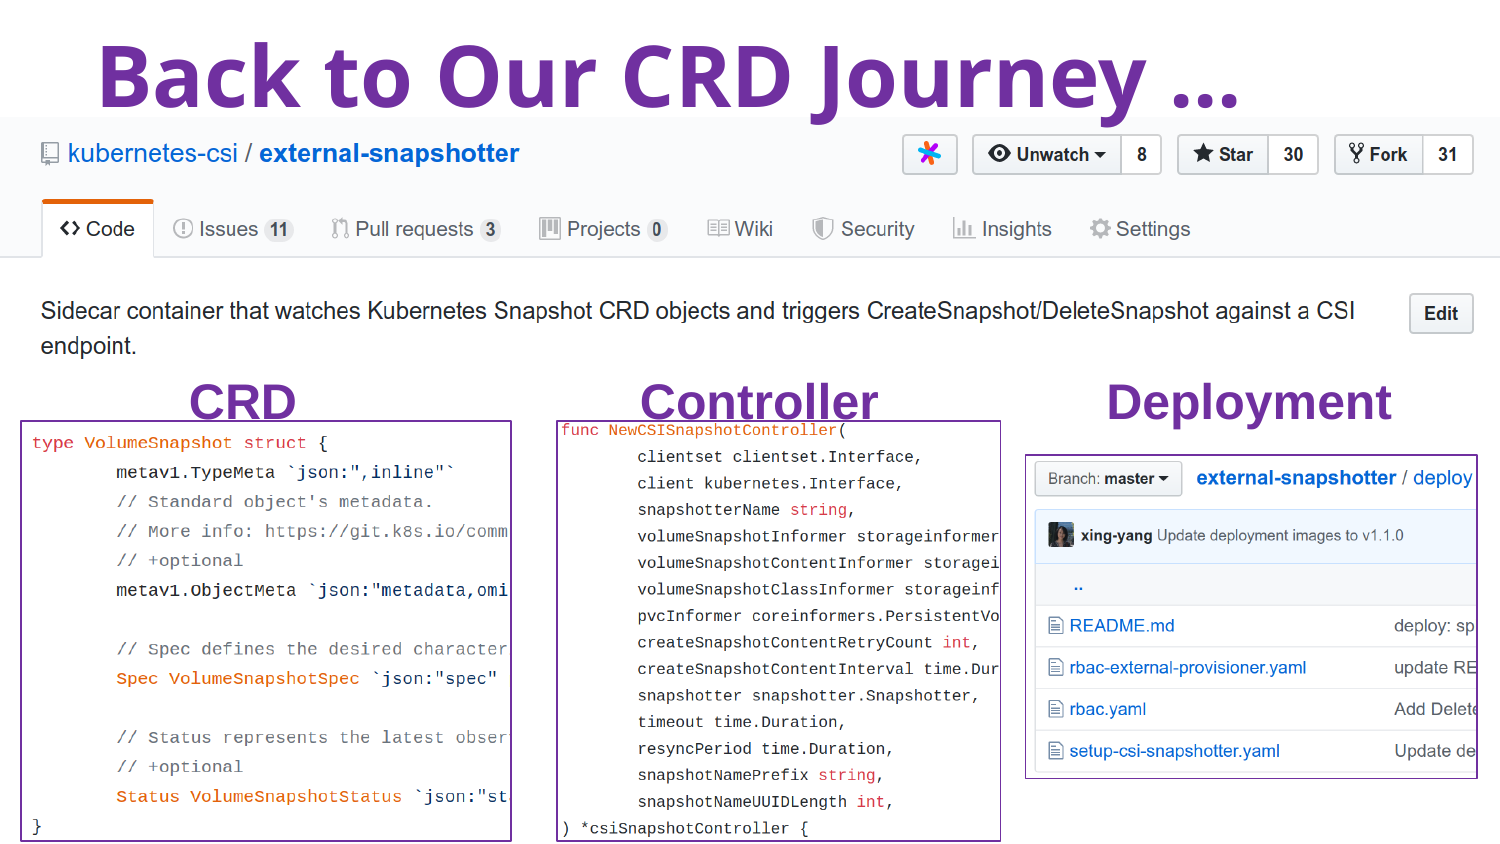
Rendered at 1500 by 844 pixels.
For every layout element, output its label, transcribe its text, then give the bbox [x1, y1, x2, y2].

picture [0, 117, 1500, 374]
text_box CRD [173, 382, 402, 420]
picture [21, 421, 511, 841]
text_box Controller [625, 382, 910, 420]
picture [1025, 455, 1477, 778]
text_box Deployment [1091, 382, 1412, 430]
text_box Back to Our CRD Journey ... [80, 6, 1364, 116]
picture [557, 421, 1001, 841]
